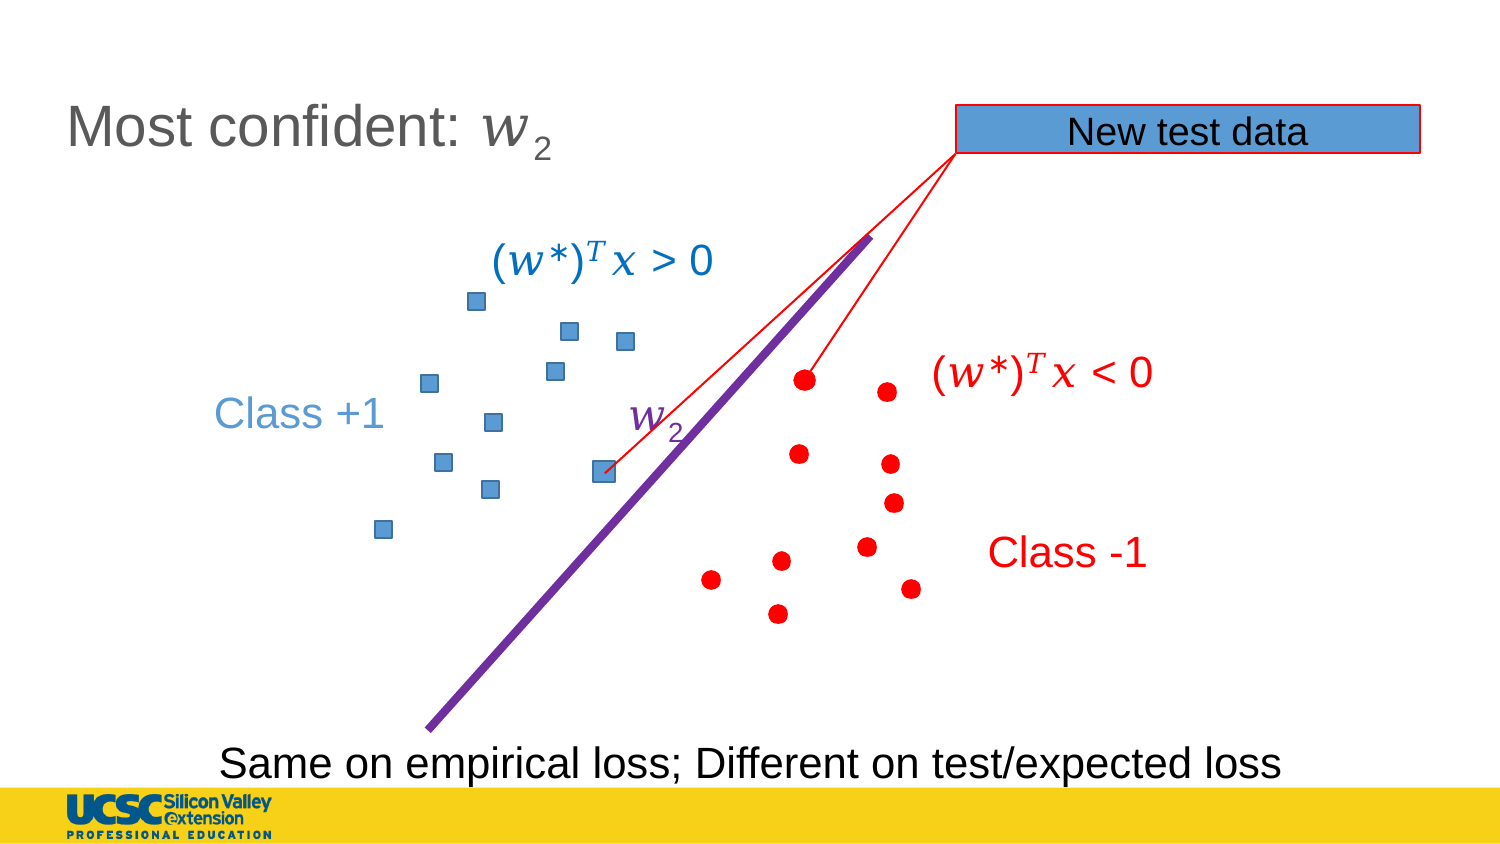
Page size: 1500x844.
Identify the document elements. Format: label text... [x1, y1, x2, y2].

text_box New test data [955, 105, 1420, 154]
picture [883, 493, 904, 513]
text_box Class -1 [985, 522, 1164, 577]
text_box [592, 153, 956, 483]
text_box (𝑤∗)𝑇𝑥 > 0 [487, 226, 587, 286]
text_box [793, 153, 956, 391]
title Most confident: 𝑤2 [51, 72, 1449, 167]
picture [857, 537, 878, 557]
text_box Same on empirical loss; Different on test/expected loss [172, 732, 1328, 787]
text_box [420, 292, 809, 624]
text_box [374, 520, 393, 539]
picture [60, 787, 277, 844]
picture [901, 579, 921, 599]
text_box (𝑤∗)𝑇𝑥 < 0 [961, 338, 1164, 397]
text_box Class +1 [211, 383, 403, 438]
